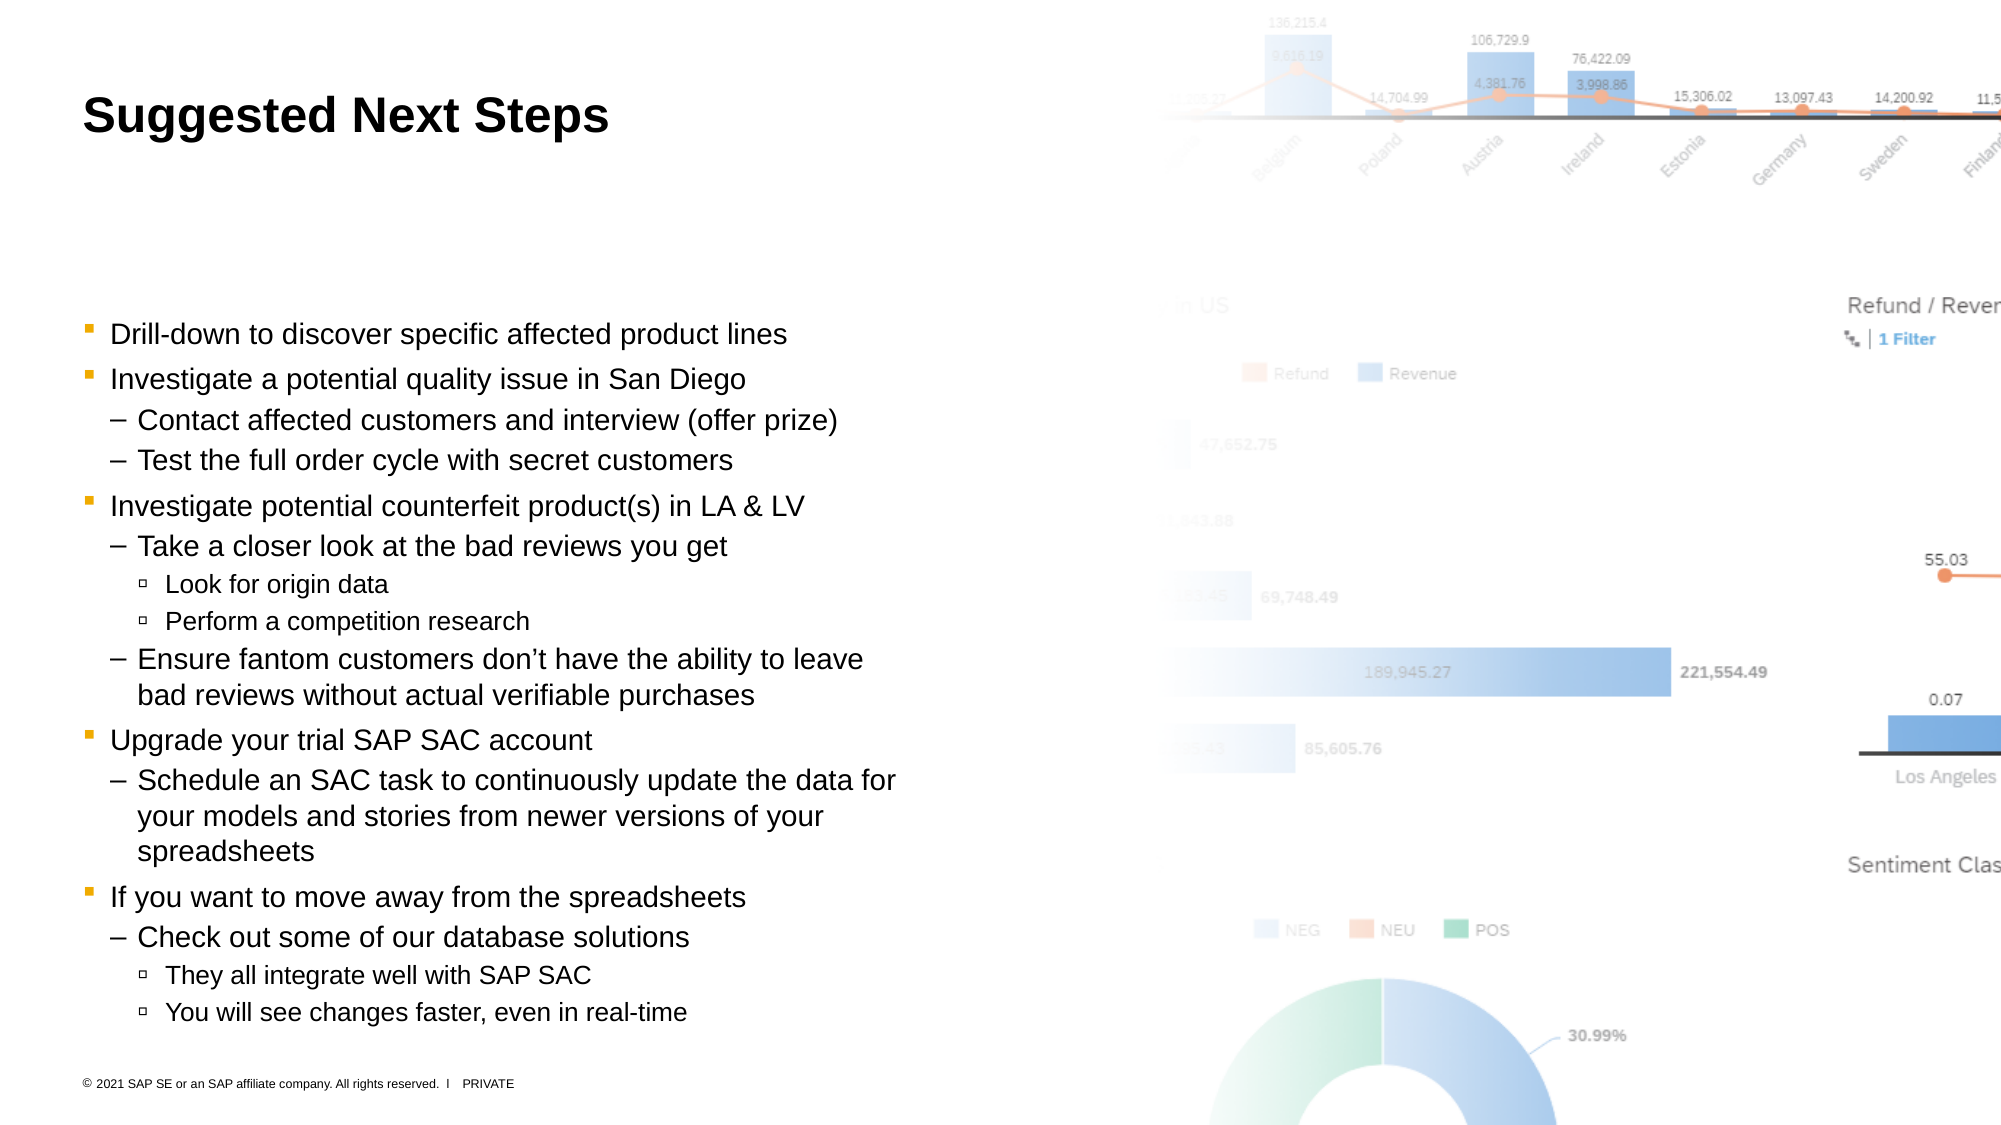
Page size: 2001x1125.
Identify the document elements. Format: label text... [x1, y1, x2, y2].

list Drill-down to discover specific affected product lines Investigate a potential quality issue in San Diego Contact affected customers and interview (offer prize) Test the full order cycle with secret customers Investigate potential counterfeit product(s) in LA & LV Take a closer look at the bad reviews you get Look for origin data Perform a competition research Ensure fantom customers don’t have the ability to leave bad reviews without actual verifiable purchases Upgrade your trial SAP SAC account Schedule an SAC task to continuously update the data for your models and stories from newer versions of your spreadsheets If you want to move away from the spreadsheets Check out some of our database solutions They all integrate well with SAP SAC You will see changes faster, even in real-time [82, 265, 922, 1040]
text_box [952, 0, 2001, 1125]
title Suggested Next Steps [82, 82, 922, 144]
